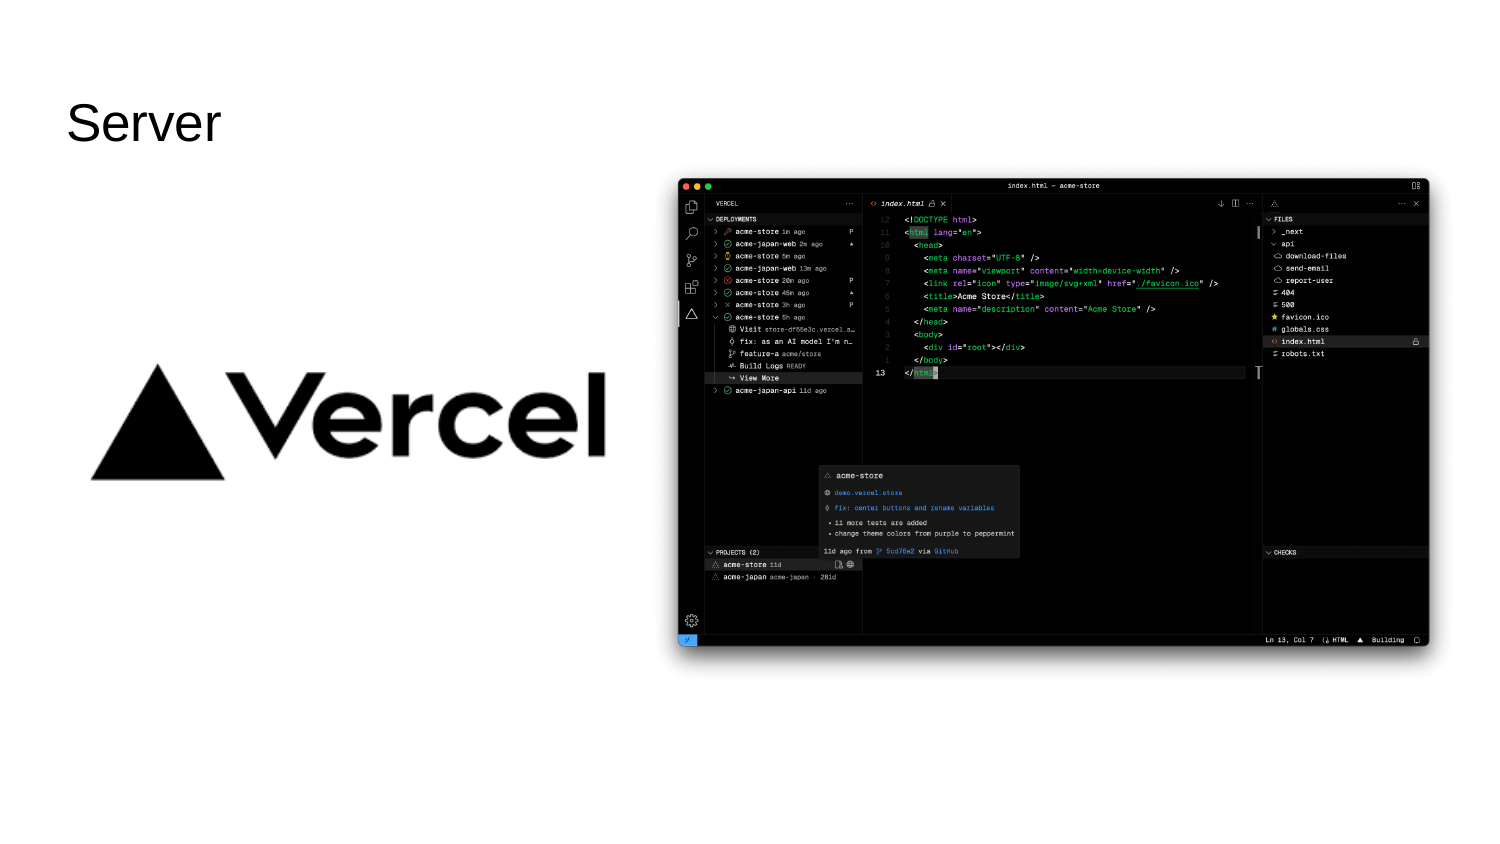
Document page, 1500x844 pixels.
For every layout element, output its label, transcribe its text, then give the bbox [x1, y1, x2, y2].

title Server [51, 72, 1449, 167]
picture [57, 316, 639, 528]
picture [647, 156, 1460, 687]
